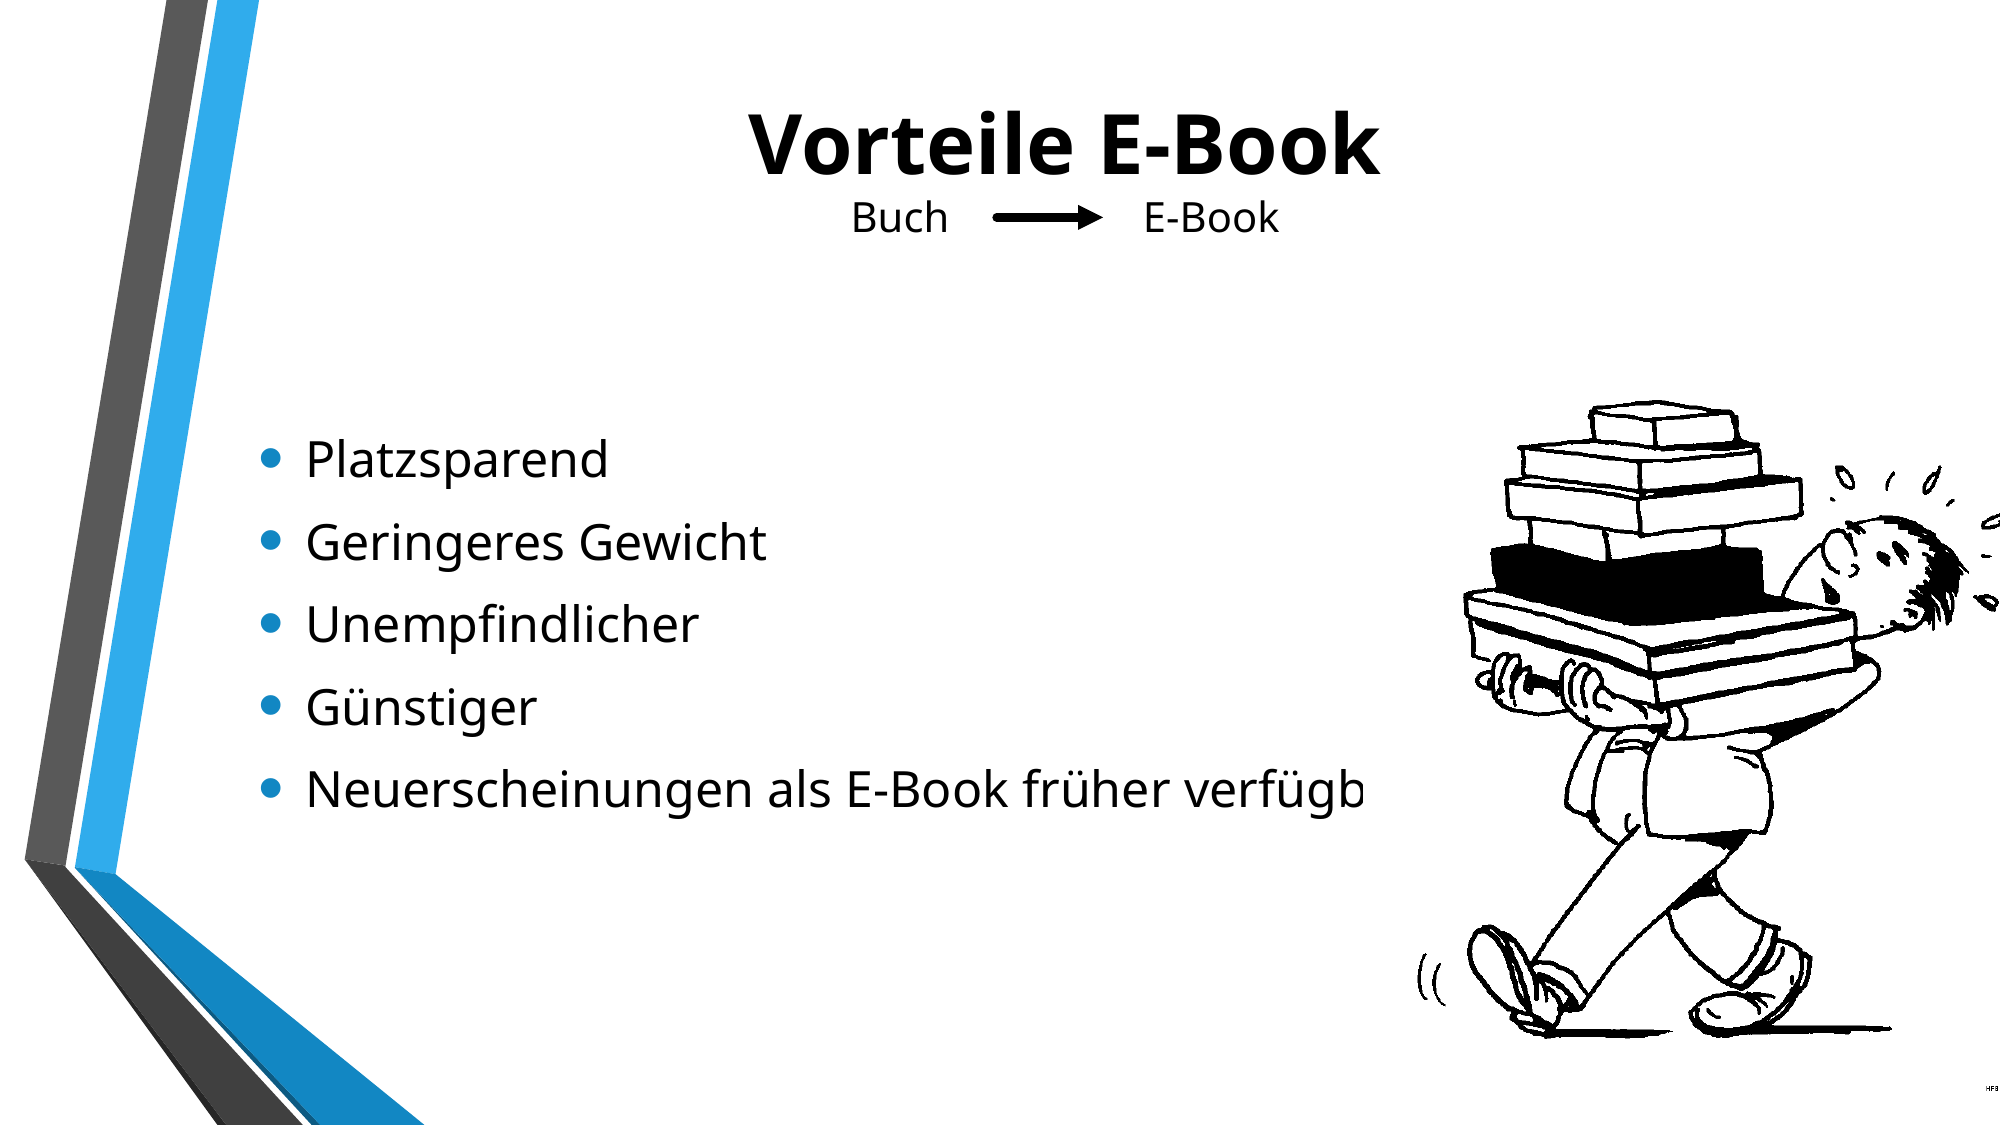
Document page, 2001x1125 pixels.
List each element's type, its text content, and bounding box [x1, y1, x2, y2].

list Platzsparend Geringeres Gewicht Unempfindlicher Günstiger Neuerscheinungen als E-Book früher verfügbar [243, 366, 1363, 879]
picture [1363, 309, 2000, 1094]
text_box Vorteile E-Book Buch E-Book [243, 22, 1887, 310]
